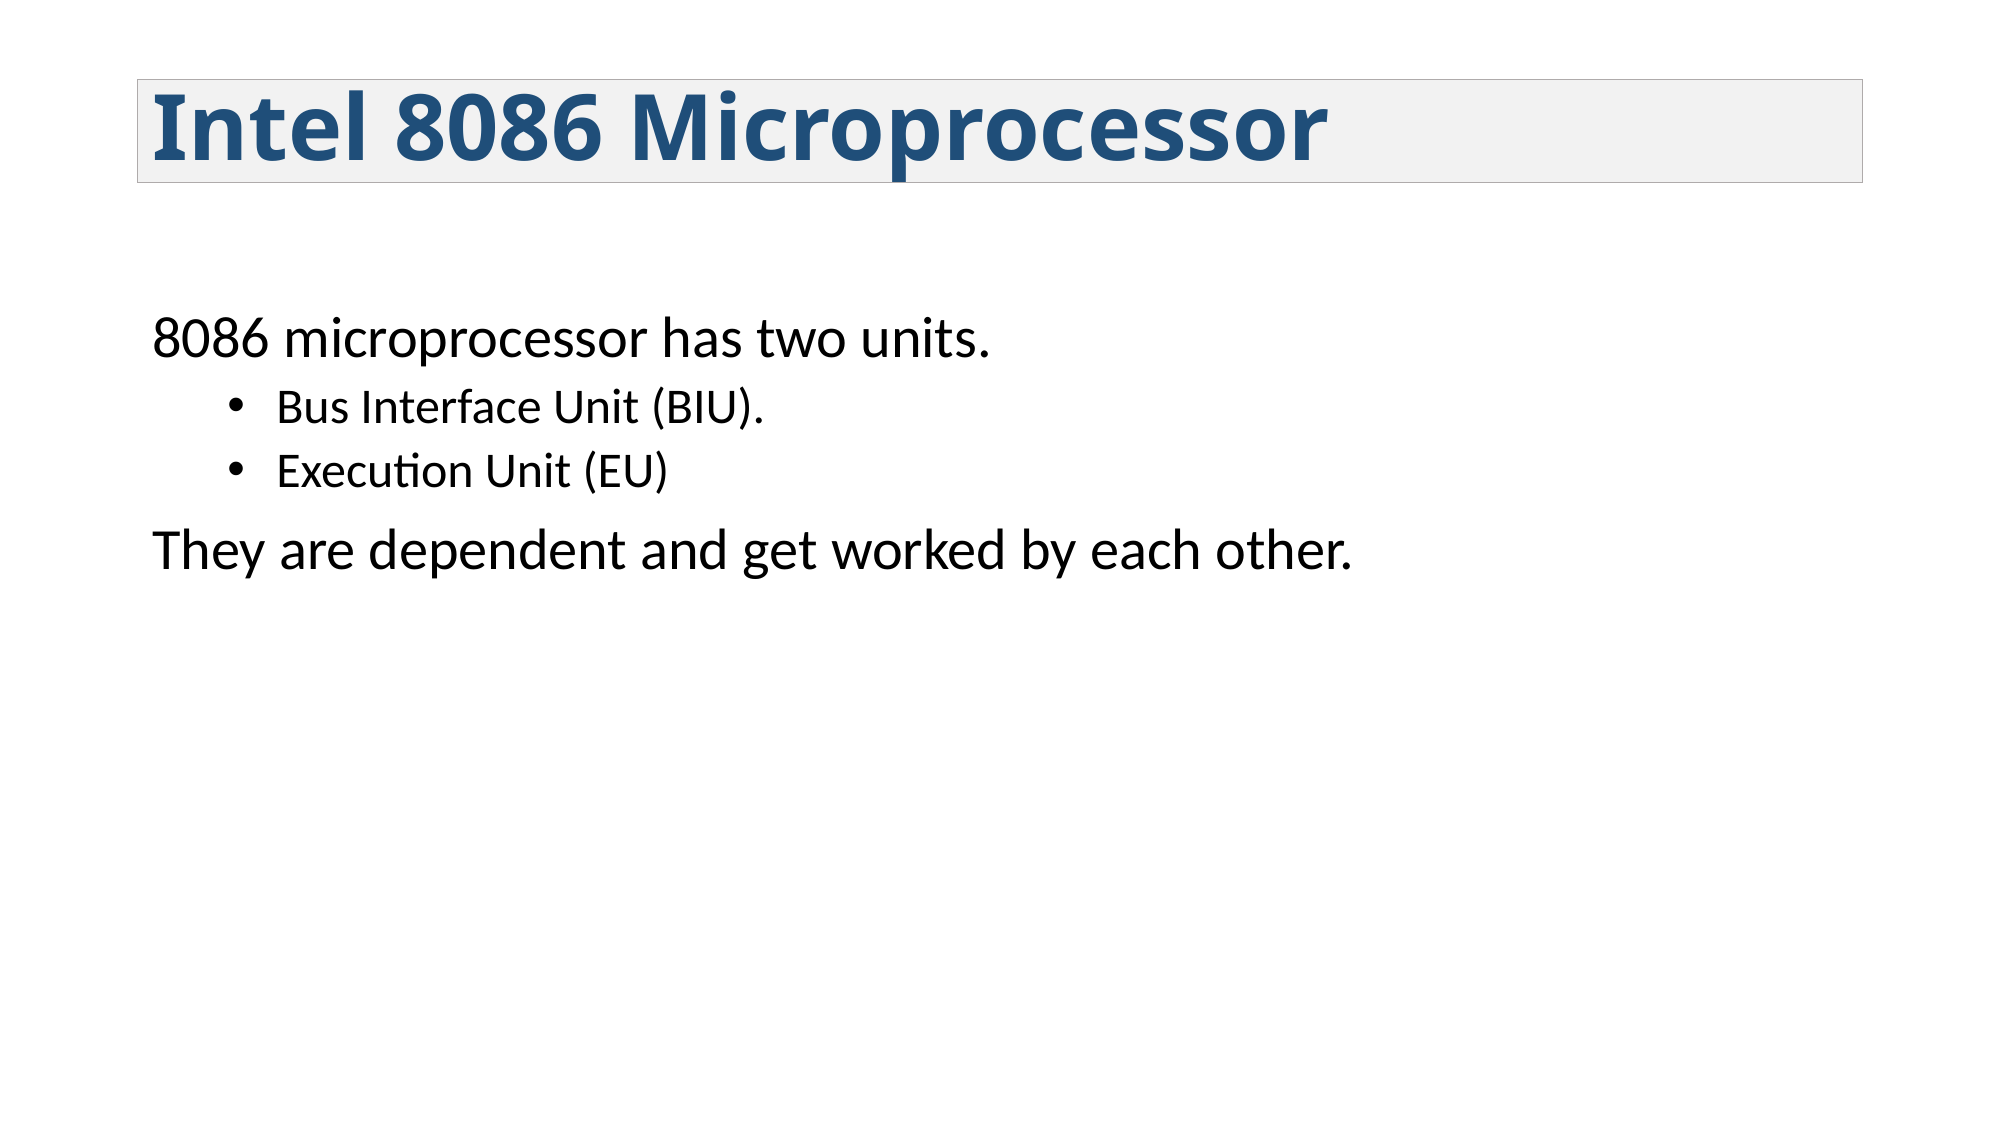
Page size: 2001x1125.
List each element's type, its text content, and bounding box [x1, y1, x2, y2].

text_box Intel 8086 Microprocessor [137, 79, 1863, 183]
list 8086 microprocessor has two units. Bus Interface Unit (BIU). Execution Unit (EU) They are dependent and get worked by each other. [137, 299, 1863, 1014]
